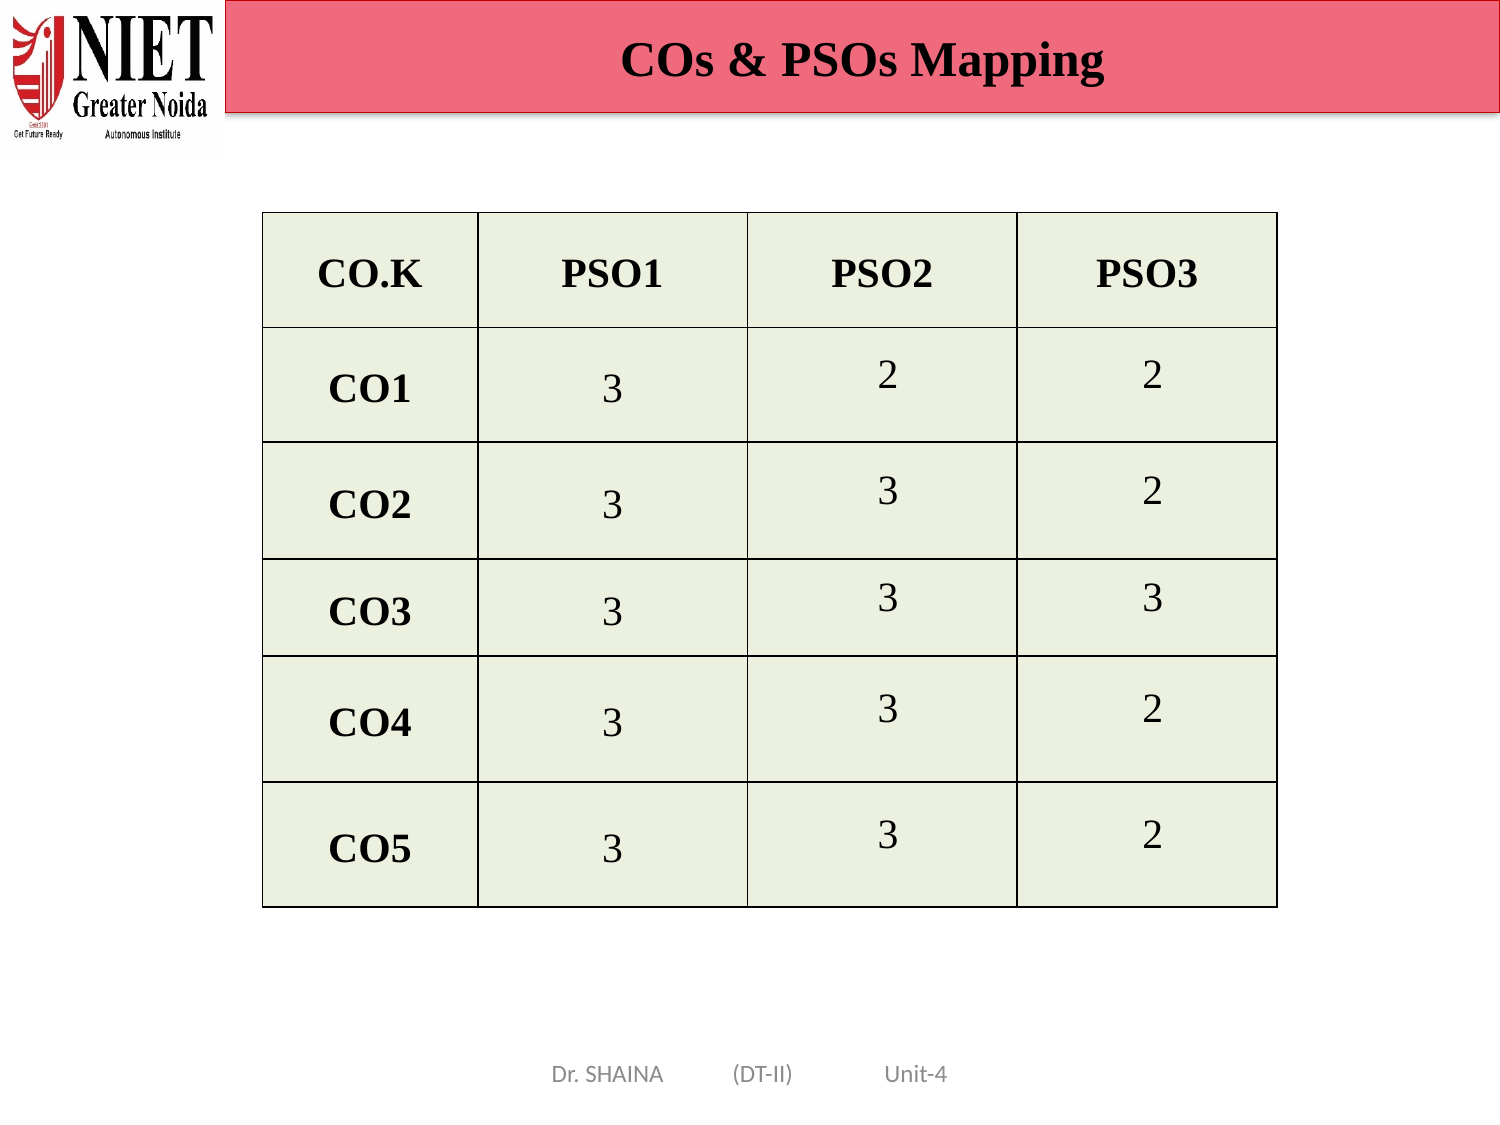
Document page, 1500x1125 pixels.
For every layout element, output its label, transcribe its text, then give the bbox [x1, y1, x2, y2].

table_cell 3 [479, 657, 747, 781]
table_cell 3 [479, 560, 747, 655]
table_cell 2 [1018, 328, 1276, 441]
table_cell 2 [1018, 443, 1276, 558]
table_cell 3 [748, 443, 1016, 558]
footer Dr. SHAINA (DT-II) Unit-4 [512, 1042, 988, 1103]
picture [0, 0, 226, 156]
table_cell 2 [748, 328, 1016, 441]
table_cell 2 [1018, 783, 1276, 906]
table_cell CO2 [263, 443, 477, 558]
table_cell CO4 [263, 657, 477, 781]
text_box COs & PSOs Mapping [226, 0, 1500, 113]
table_cell 3 [479, 443, 747, 558]
table_cell 3 [748, 560, 1016, 655]
table_cell CO5 [263, 783, 477, 906]
table_header PSO3 [1018, 213, 1276, 327]
table_cell 2 [1018, 657, 1276, 781]
table_header PSO2 [748, 213, 1016, 327]
table_cell 3 [479, 328, 747, 441]
table_header PSO1 [479, 213, 747, 327]
table_cell 3 [479, 783, 747, 906]
table_cell 3 [748, 783, 1016, 906]
table_cell CO3 [263, 560, 477, 655]
table_cell CO1 [263, 328, 477, 441]
table_header CO.K [263, 213, 477, 327]
table_cell 3 [1018, 560, 1276, 655]
table_cell 3 [748, 657, 1016, 781]
